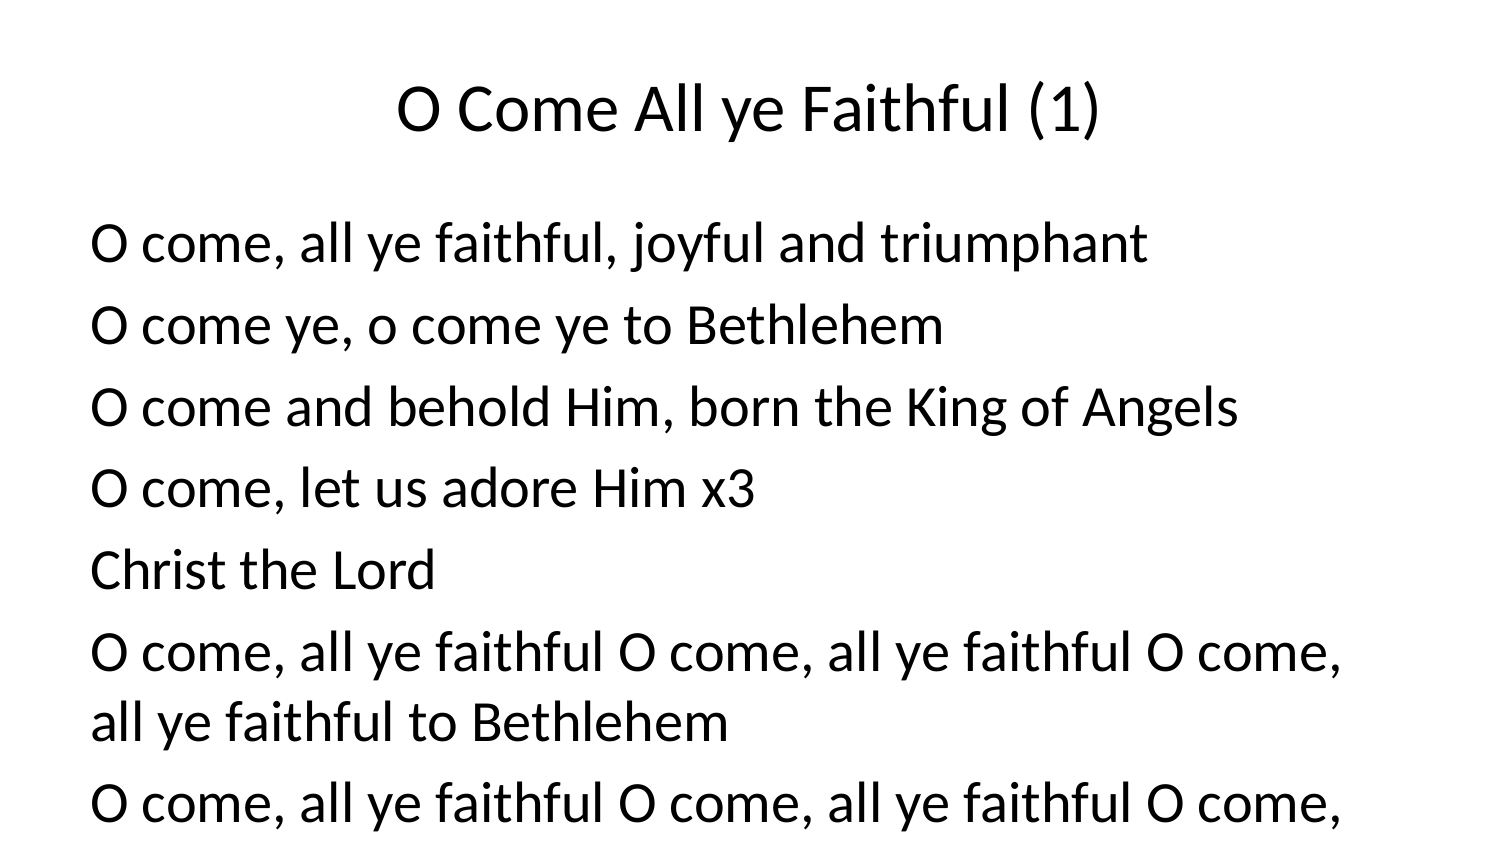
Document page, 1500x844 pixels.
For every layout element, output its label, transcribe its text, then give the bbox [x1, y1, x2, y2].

title O Come All ye Faithful (1) [75, 33, 1425, 175]
list O come, all ye faithful, joyful and triumphant O come ye, o come ye to Bethlehem O come and behold Him, born the King of Angels O come, let us adore Him x3 Christ the Lord O come, all ye faithful O come, all ye faithful O come, all ye faithful to Bethlehem O come, all ye faithful O come, all ye faithful O come, all ye faithful to Bethlehem [75, 196, 1425, 754]
